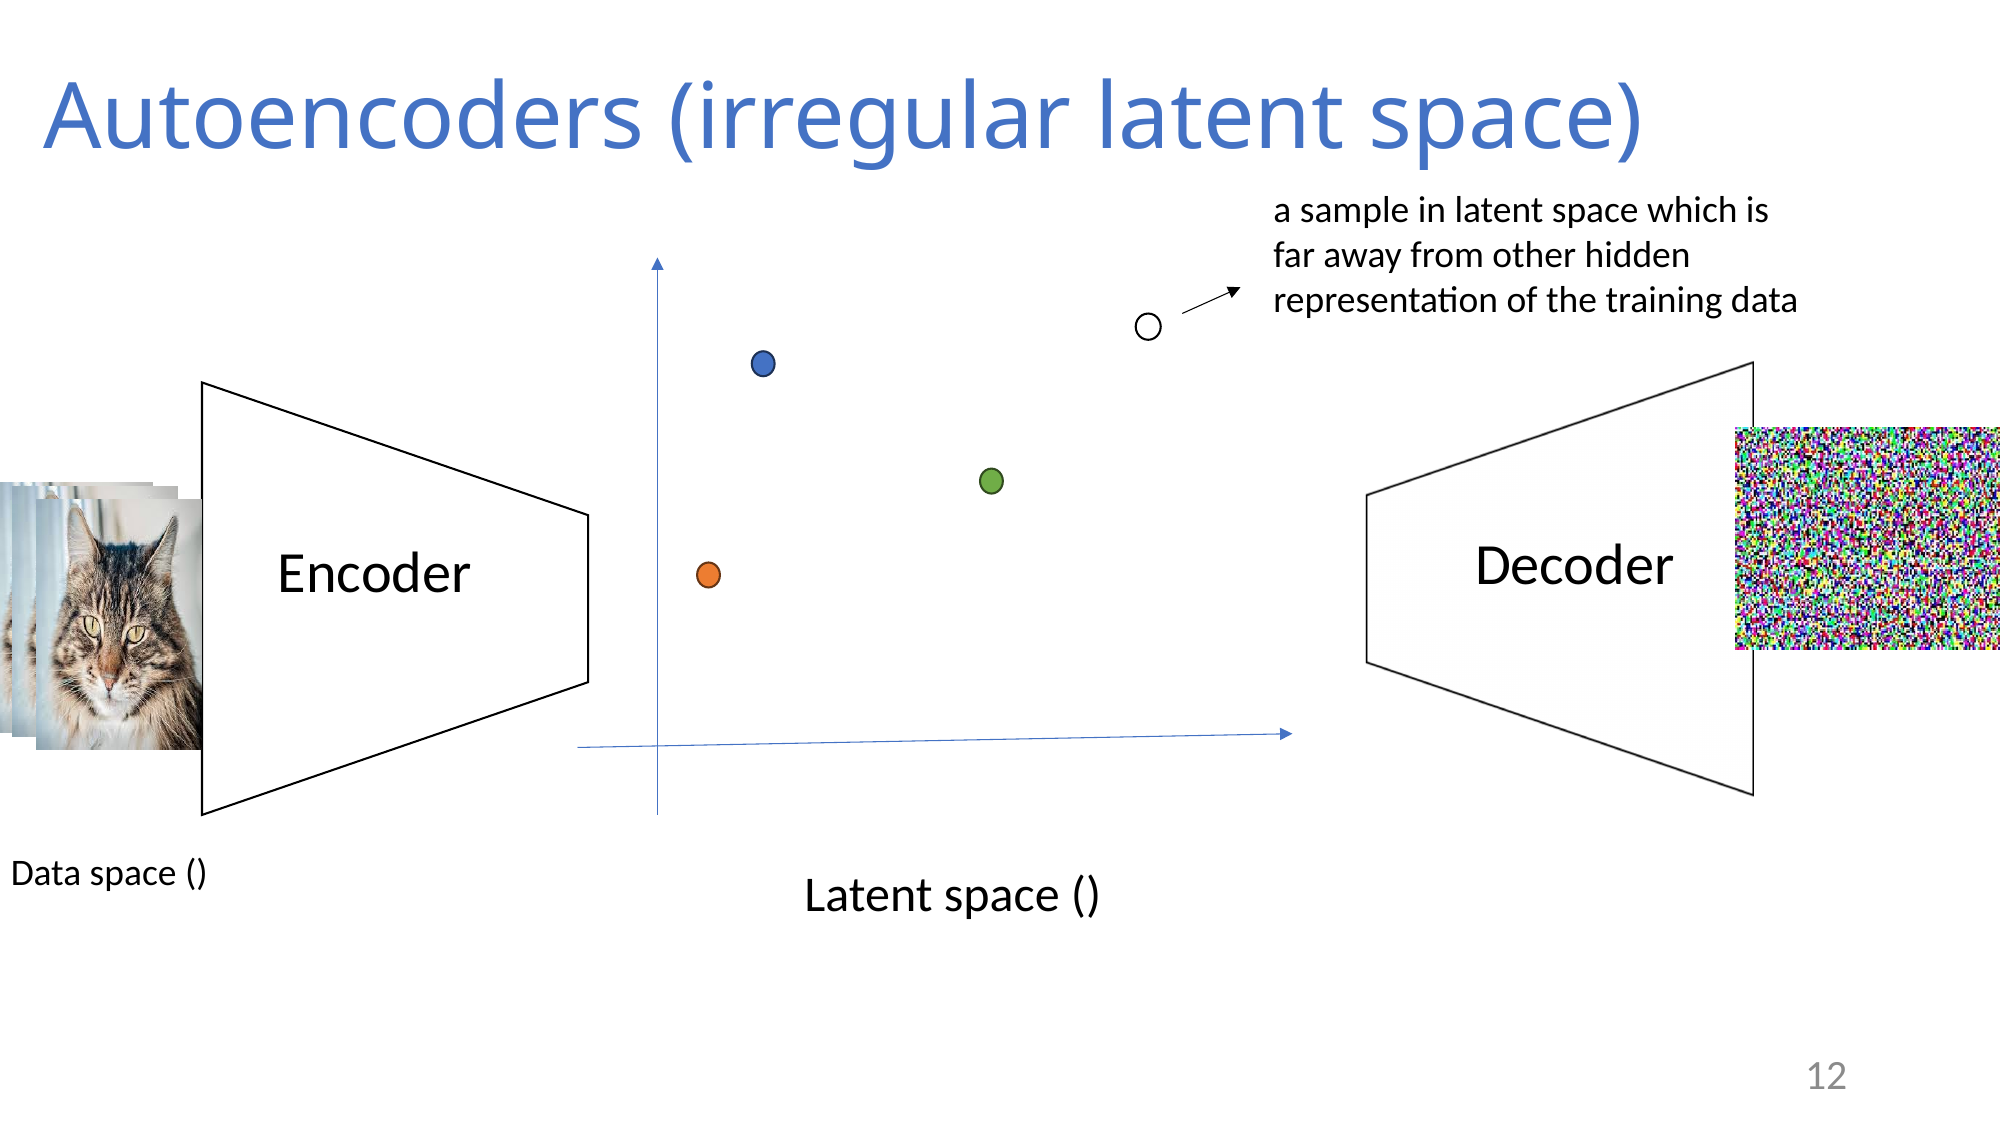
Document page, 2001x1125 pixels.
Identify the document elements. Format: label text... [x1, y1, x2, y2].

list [1365, 360, 1754, 797]
title Autoencoders (irregular latent space) [28, 10, 1754, 228]
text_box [577, 733, 1293, 748]
text_box [978, 467, 1004, 495]
text_box [750, 350, 776, 378]
slide_number 11 [1753, 1042, 1863, 1103]
picture [1735, 427, 2000, 650]
text_box a sample in latent space which is far away from other hidden representation of the training data [1258, 177, 1817, 327]
text_box [200, 380, 590, 817]
text_box [1134, 312, 1162, 341]
text_box [696, 561, 721, 589]
picture [0, 482, 202, 750]
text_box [1182, 287, 1241, 314]
